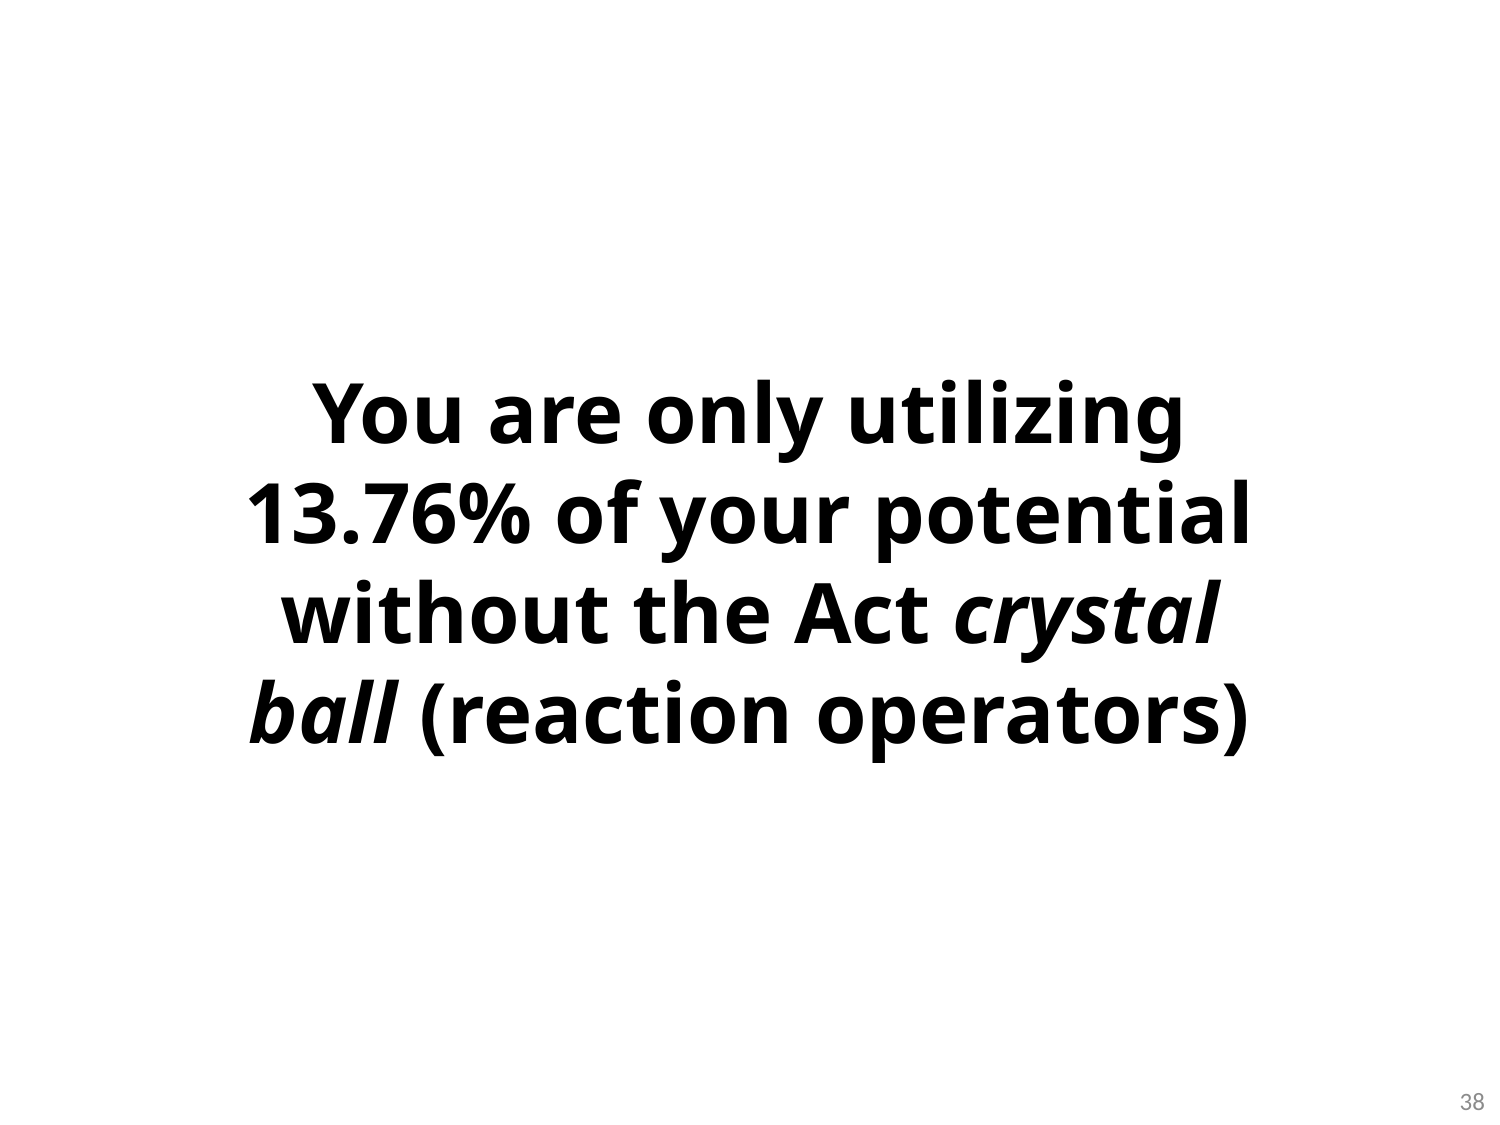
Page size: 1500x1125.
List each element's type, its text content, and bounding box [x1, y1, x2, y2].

slide_number 38 [1345, 1075, 1500, 1125]
text_box You are only utilizing 13.76% of your potential without the Act crystal ball (reaction operators) [224, 352, 1275, 768]
